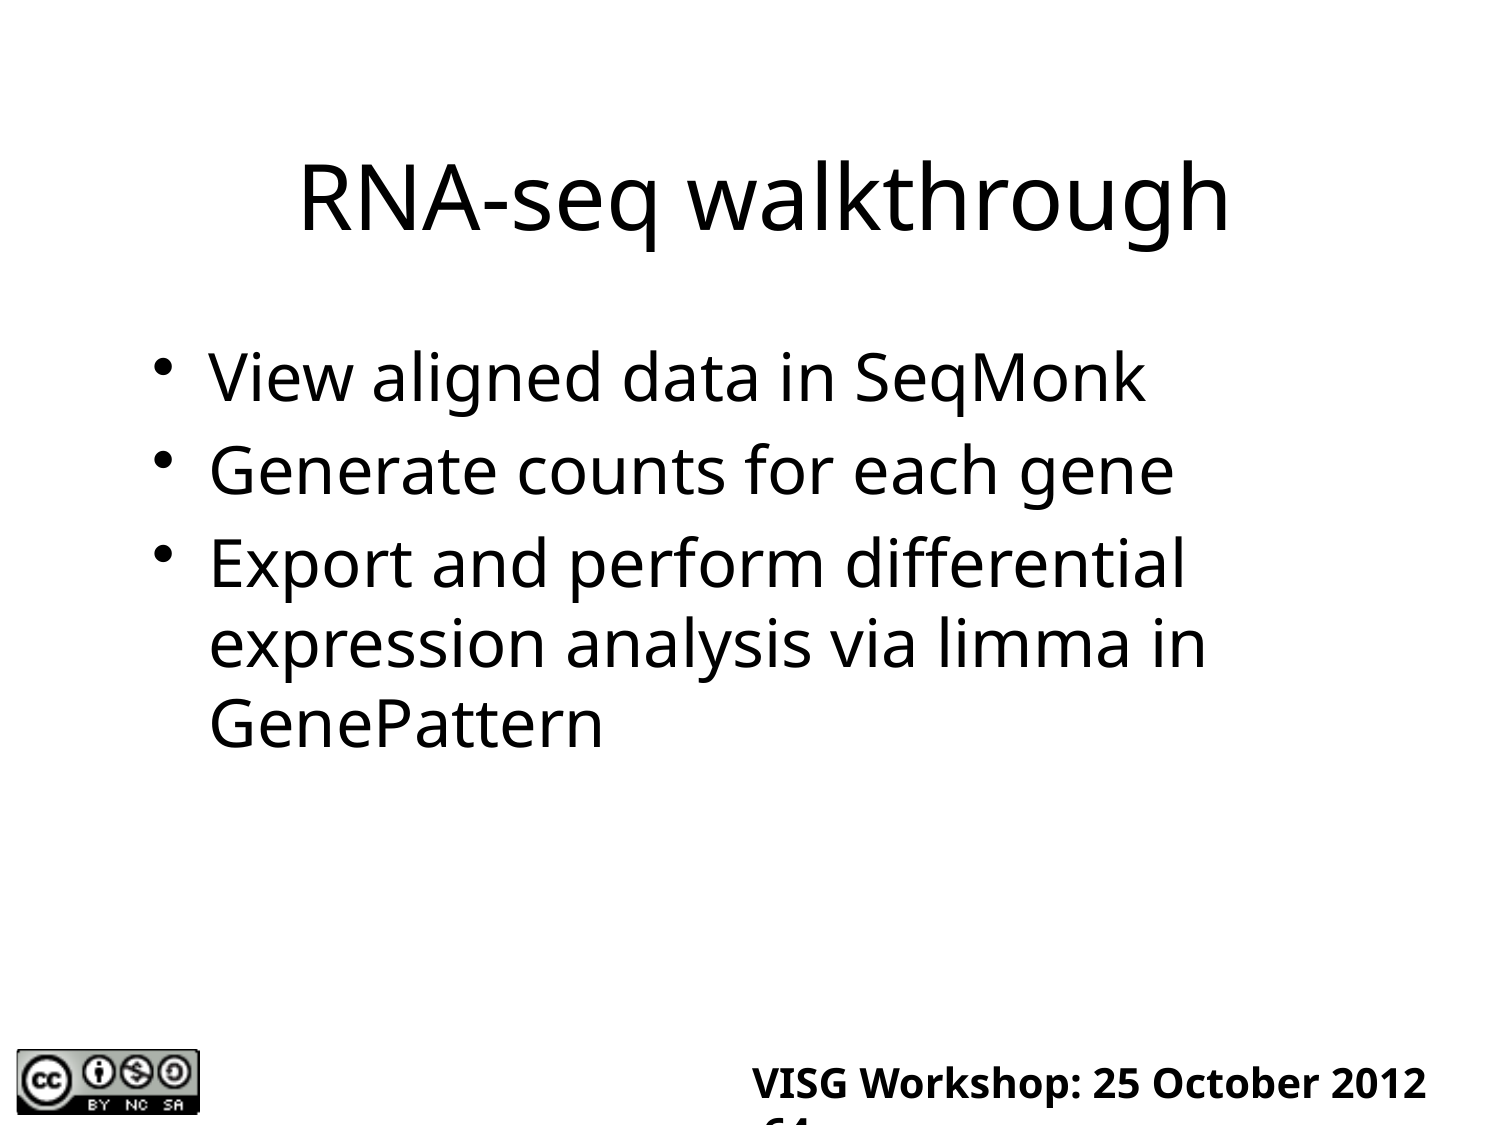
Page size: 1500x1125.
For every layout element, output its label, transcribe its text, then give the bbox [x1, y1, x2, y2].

title RNA-seq walkthrough [187, 99, 1344, 288]
picture [16, 1049, 200, 1115]
list View aligned data in SeqMonk Generate counts for each gene Export and perform differential expression analysis via limma in GenePattern [137, 326, 1413, 1003]
